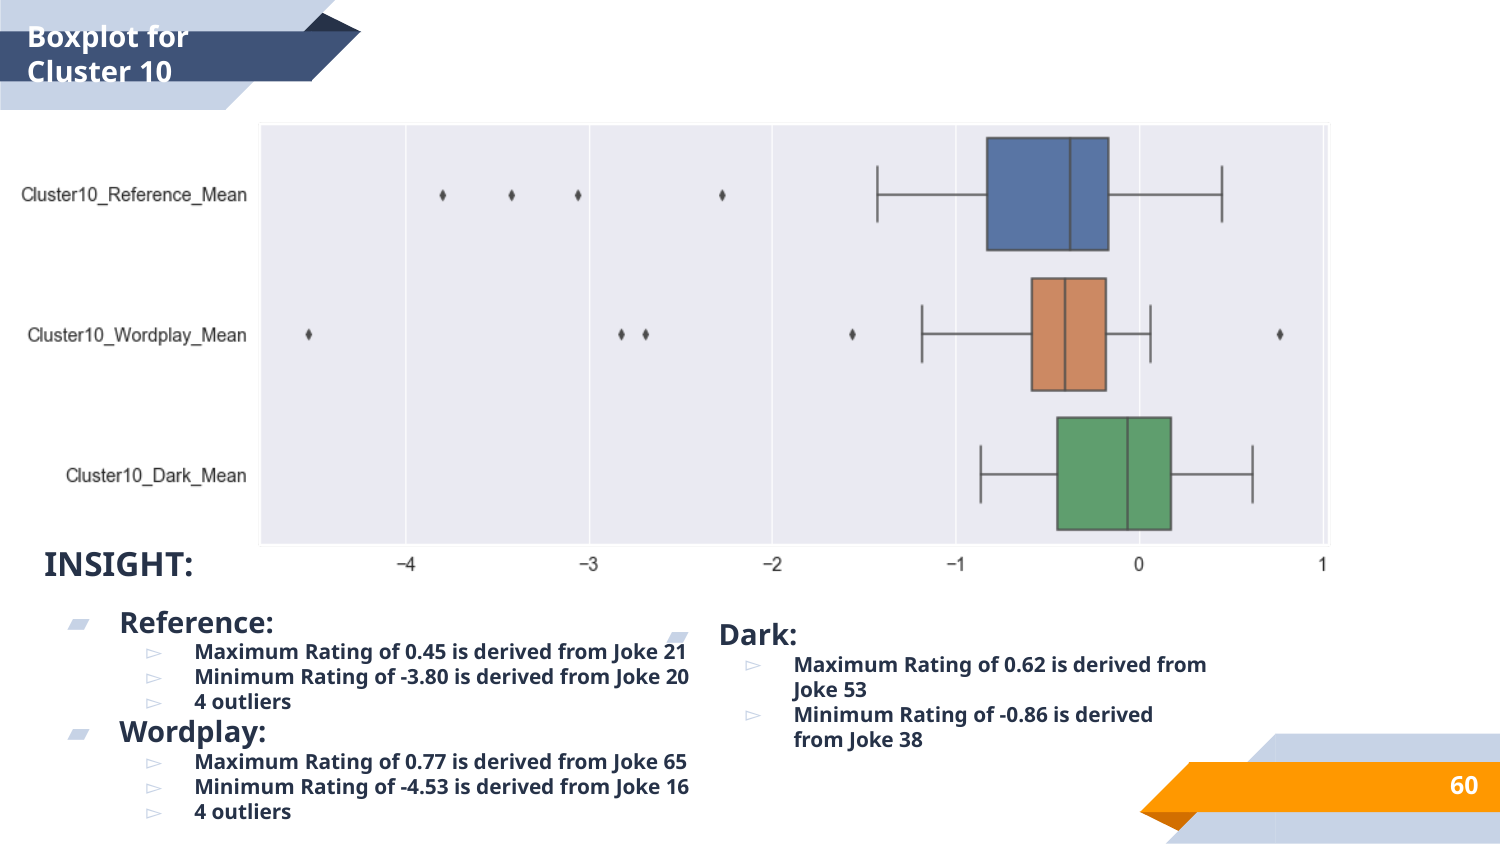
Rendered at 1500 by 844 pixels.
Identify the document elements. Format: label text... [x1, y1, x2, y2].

title Boxplot for Cluster 10 [11, 0, 309, 115]
slide_number 60 [1249, 760, 1494, 813]
text_box Dark: Maximum Rating of 0.62 is derived from Joke 53 Minimum Rating of -0.86 is derived from Joke 38 [628, 601, 1223, 834]
list INSIGHT: Reference: Maximum Rating of 0.45 is derived from Joke 21 Minimum Rating of -3.80 is derived from Joke 20 4 outliers Wordplay: Maximum Rating of 0.77 is derived from Joke 65 Minimum Rating of -4.53 is derived from Joke 16 4 outliers [29, 592, 1074, 829]
picture [11, 115, 1337, 585]
